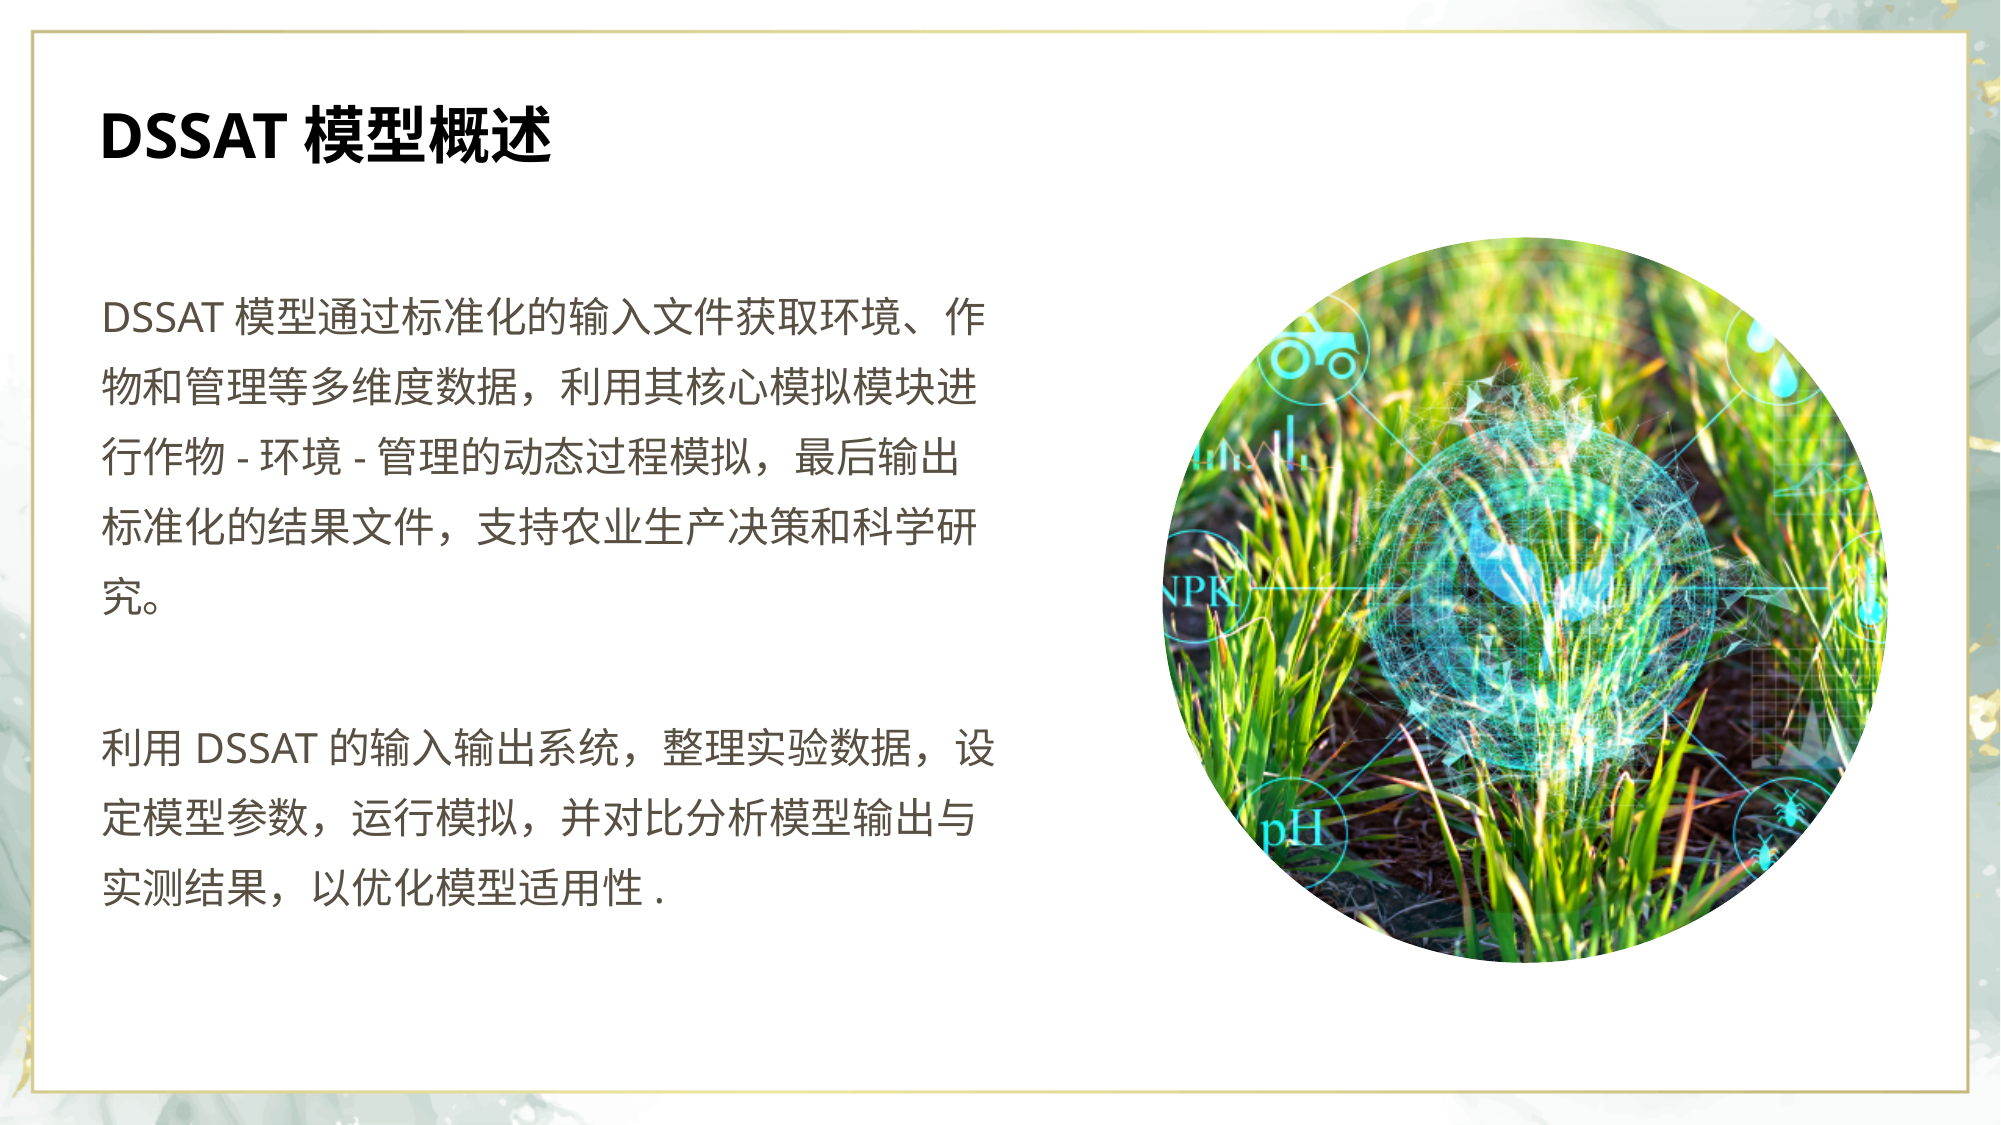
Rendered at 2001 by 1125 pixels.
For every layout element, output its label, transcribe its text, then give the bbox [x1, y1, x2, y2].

text_box DSSAT模型概述 [78, 43, 1922, 194]
picture [0, 0, 2001, 1125]
text_box DSSAT模型通过标准化的输入文件获取环境、作物和管理等多维度数据，利用其核心模拟模块进行作物-环境-管理的动态过程模拟，最后输出标准化的结果文件，支持农业生产决策和科学研究。 利用DSSAT的输入输出系统，整理实验数据，设定模型参数，运行模拟，并对比分析模型输出与实测结果，以优化模型适用性. [87, 259, 1004, 1020]
